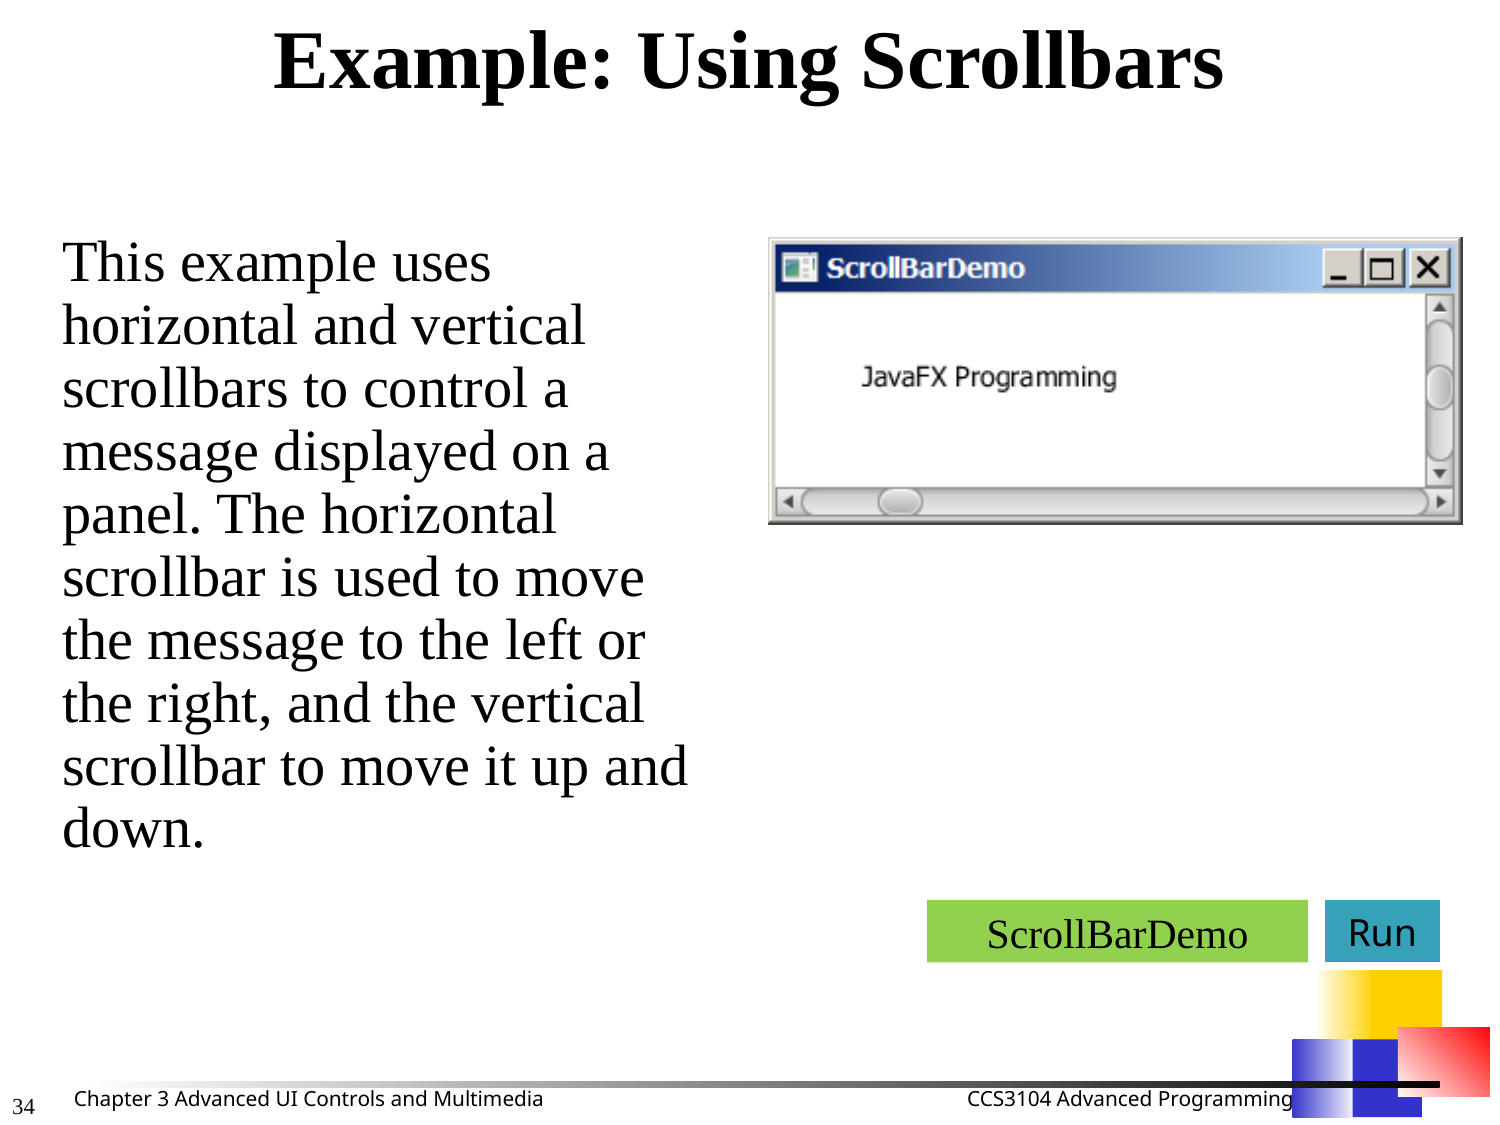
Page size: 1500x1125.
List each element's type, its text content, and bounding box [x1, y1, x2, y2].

text_box ScrollBarDemo [927, 899, 1309, 963]
title Example: Using Scrollbars [112, 0, 1388, 235]
list This example uses horizontal and vertical scrollbars to control a message displayed on a panel. The horizontal scrollbar is used to move the message to the left or the right, and the vertical scrollbar to move it up and down. [49, 224, 726, 926]
picture [767, 237, 1464, 526]
text_box Run [1324, 899, 1440, 963]
